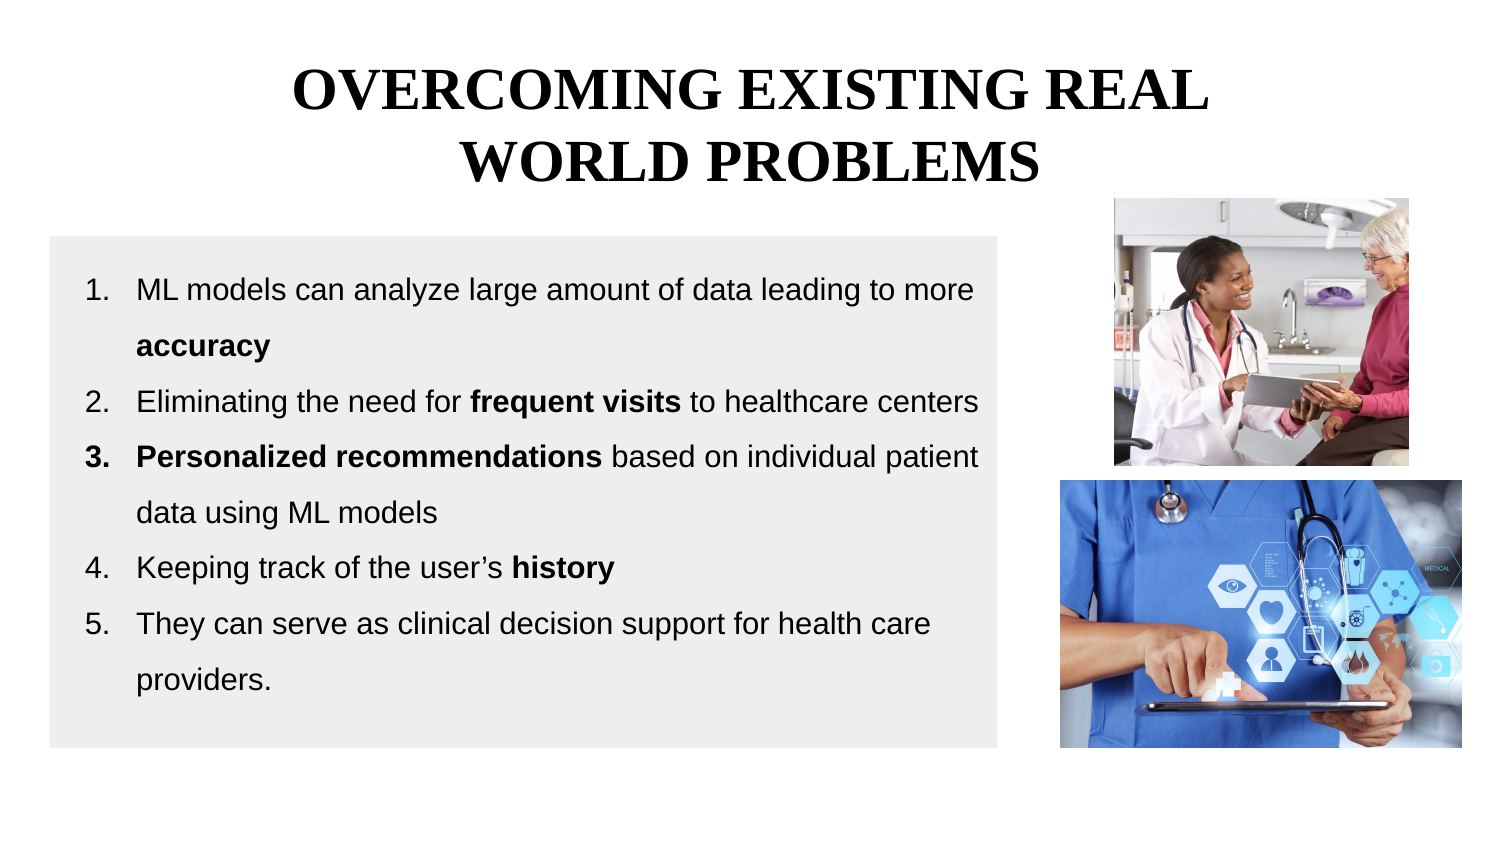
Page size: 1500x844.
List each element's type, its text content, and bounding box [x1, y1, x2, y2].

title OVERCOMING EXISTING REAL WORLD PROBLEMS [153, 34, 1347, 209]
picture [1060, 480, 1462, 748]
picture [1113, 198, 1409, 466]
list ML models can analyze large amount of data leading to more accuracy Eliminating the need for frequent visits to healthcare centers Personalized recommendations based on individual patient data using ML models Keeping track of the user’s history They can serve as clinical decision support for health care providers. [49, 236, 998, 748]
